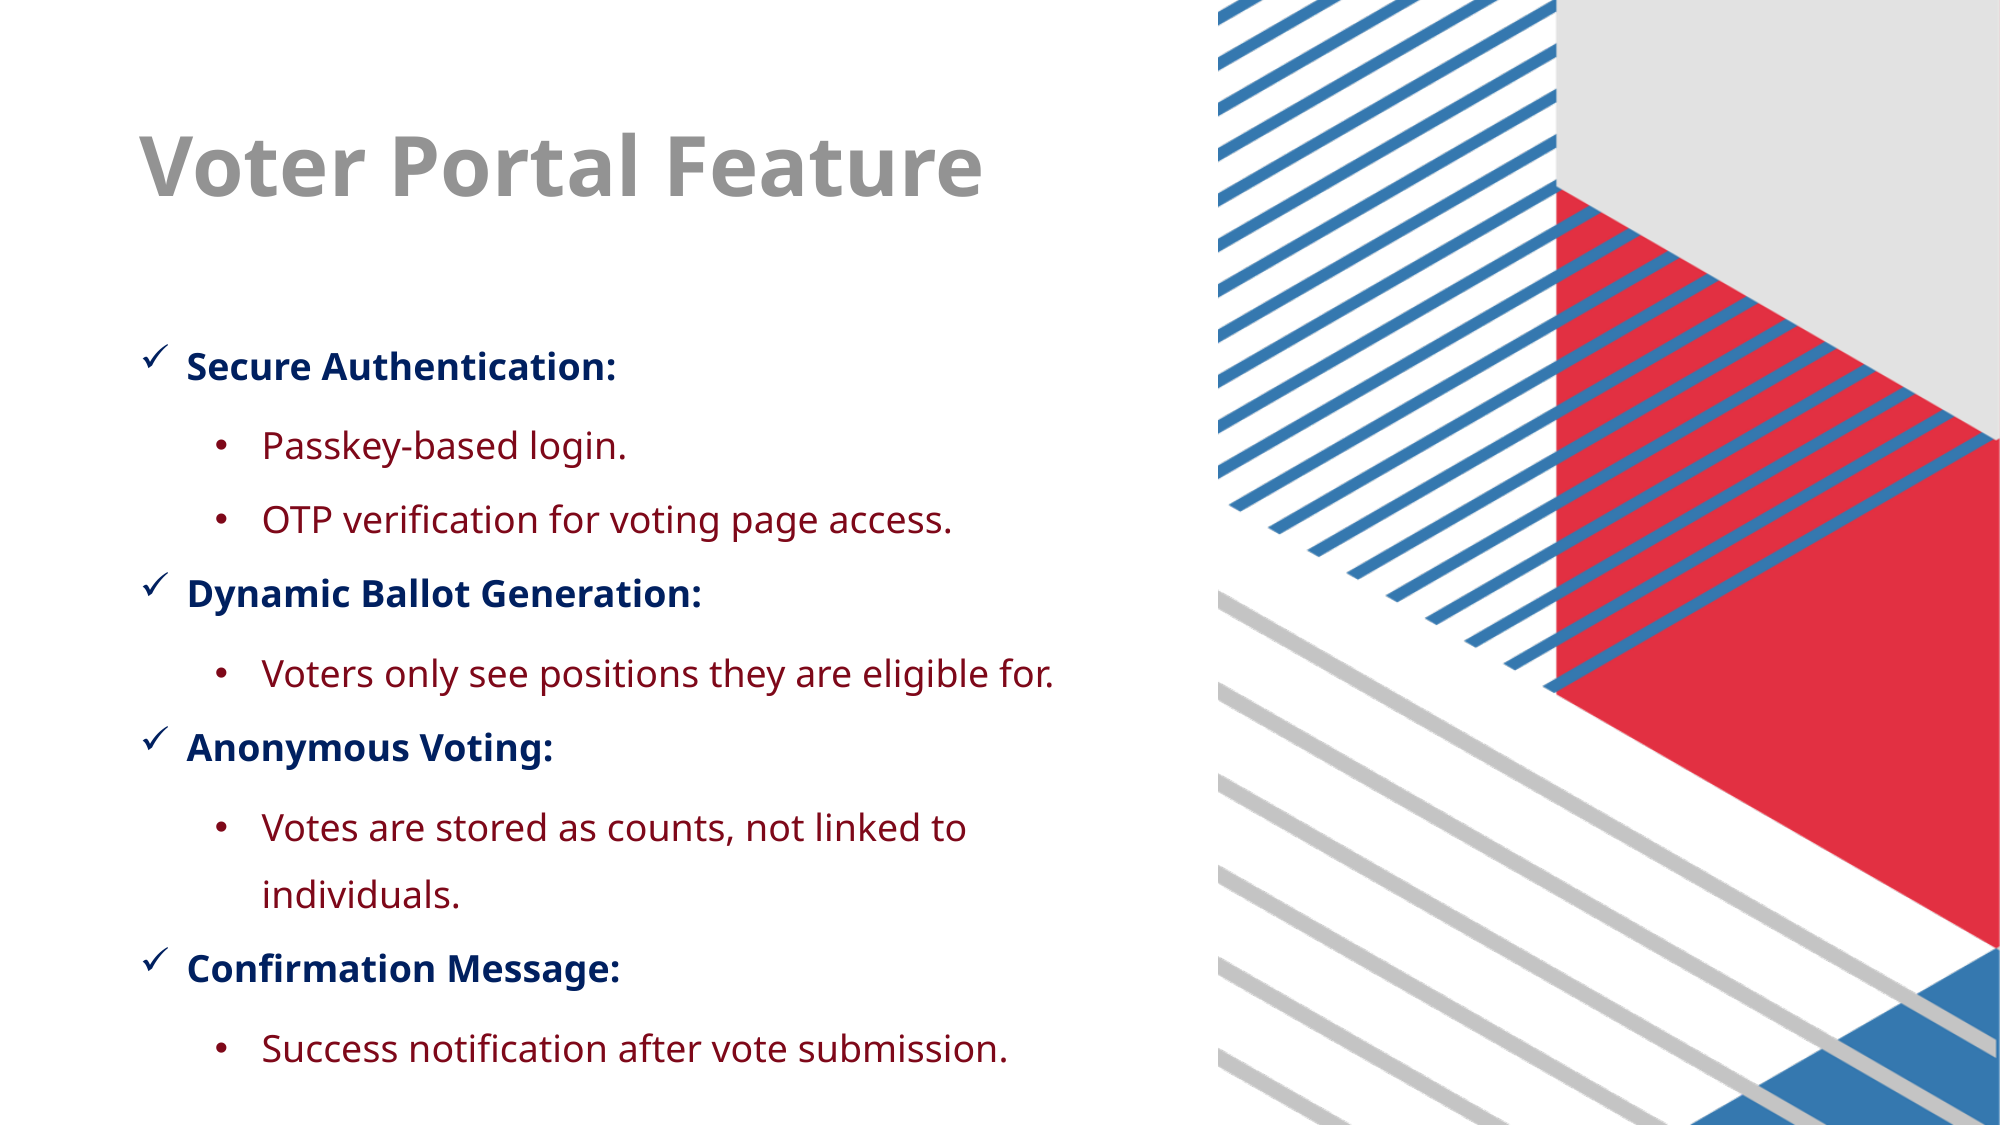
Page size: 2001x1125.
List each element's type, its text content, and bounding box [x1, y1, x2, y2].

title Voter Portal Feature [125, 117, 1188, 312]
picture [1218, 0, 2000, 1125]
list Secure Authentication: Passkey-based login. OTP verification for voting page access. Dynamic Ballot Generation: Voters only see positions they are eligible for. Anonymous Voting: Votes are stored as counts, not linked to individuals. Confirmation Message: Success notification after vote submission. [125, 312, 1188, 1025]
